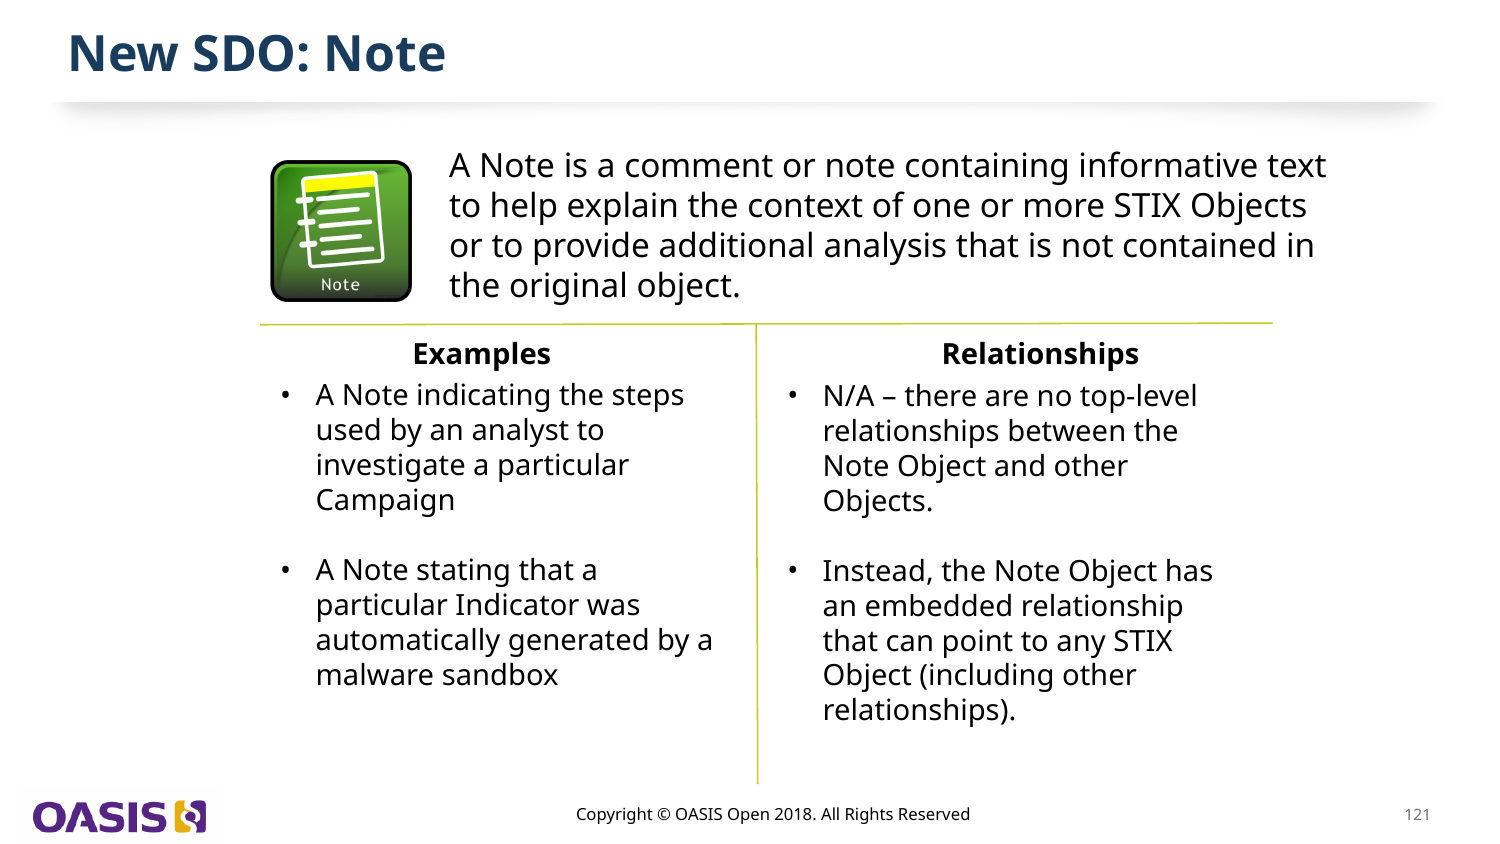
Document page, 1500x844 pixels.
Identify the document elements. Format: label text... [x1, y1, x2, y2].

title New SDO: Note [56, 8, 1433, 103]
text_box Relationships [930, 334, 1169, 371]
picture [20, 786, 221, 844]
text_box A Note indicating the steps used by an analyst to investigate a particular Campaign A Note stating that a particular Indicator was automatically generated by a malware sandbox [269, 370, 748, 565]
text_box A Note is a comment or note containing informative text to help explain the context of one or more STIX Objects or to provide additional analysis that is not contained in the original object. [437, 138, 1361, 241]
text_box Examples [401, 334, 616, 370]
text_box N/A – there are no top-level relationships between the Note Object and other Objects. Instead, the Note Object has an embedded relationship that can point to any STIX Object (including other relationships). [776, 371, 1255, 595]
picture [269, 159, 412, 302]
